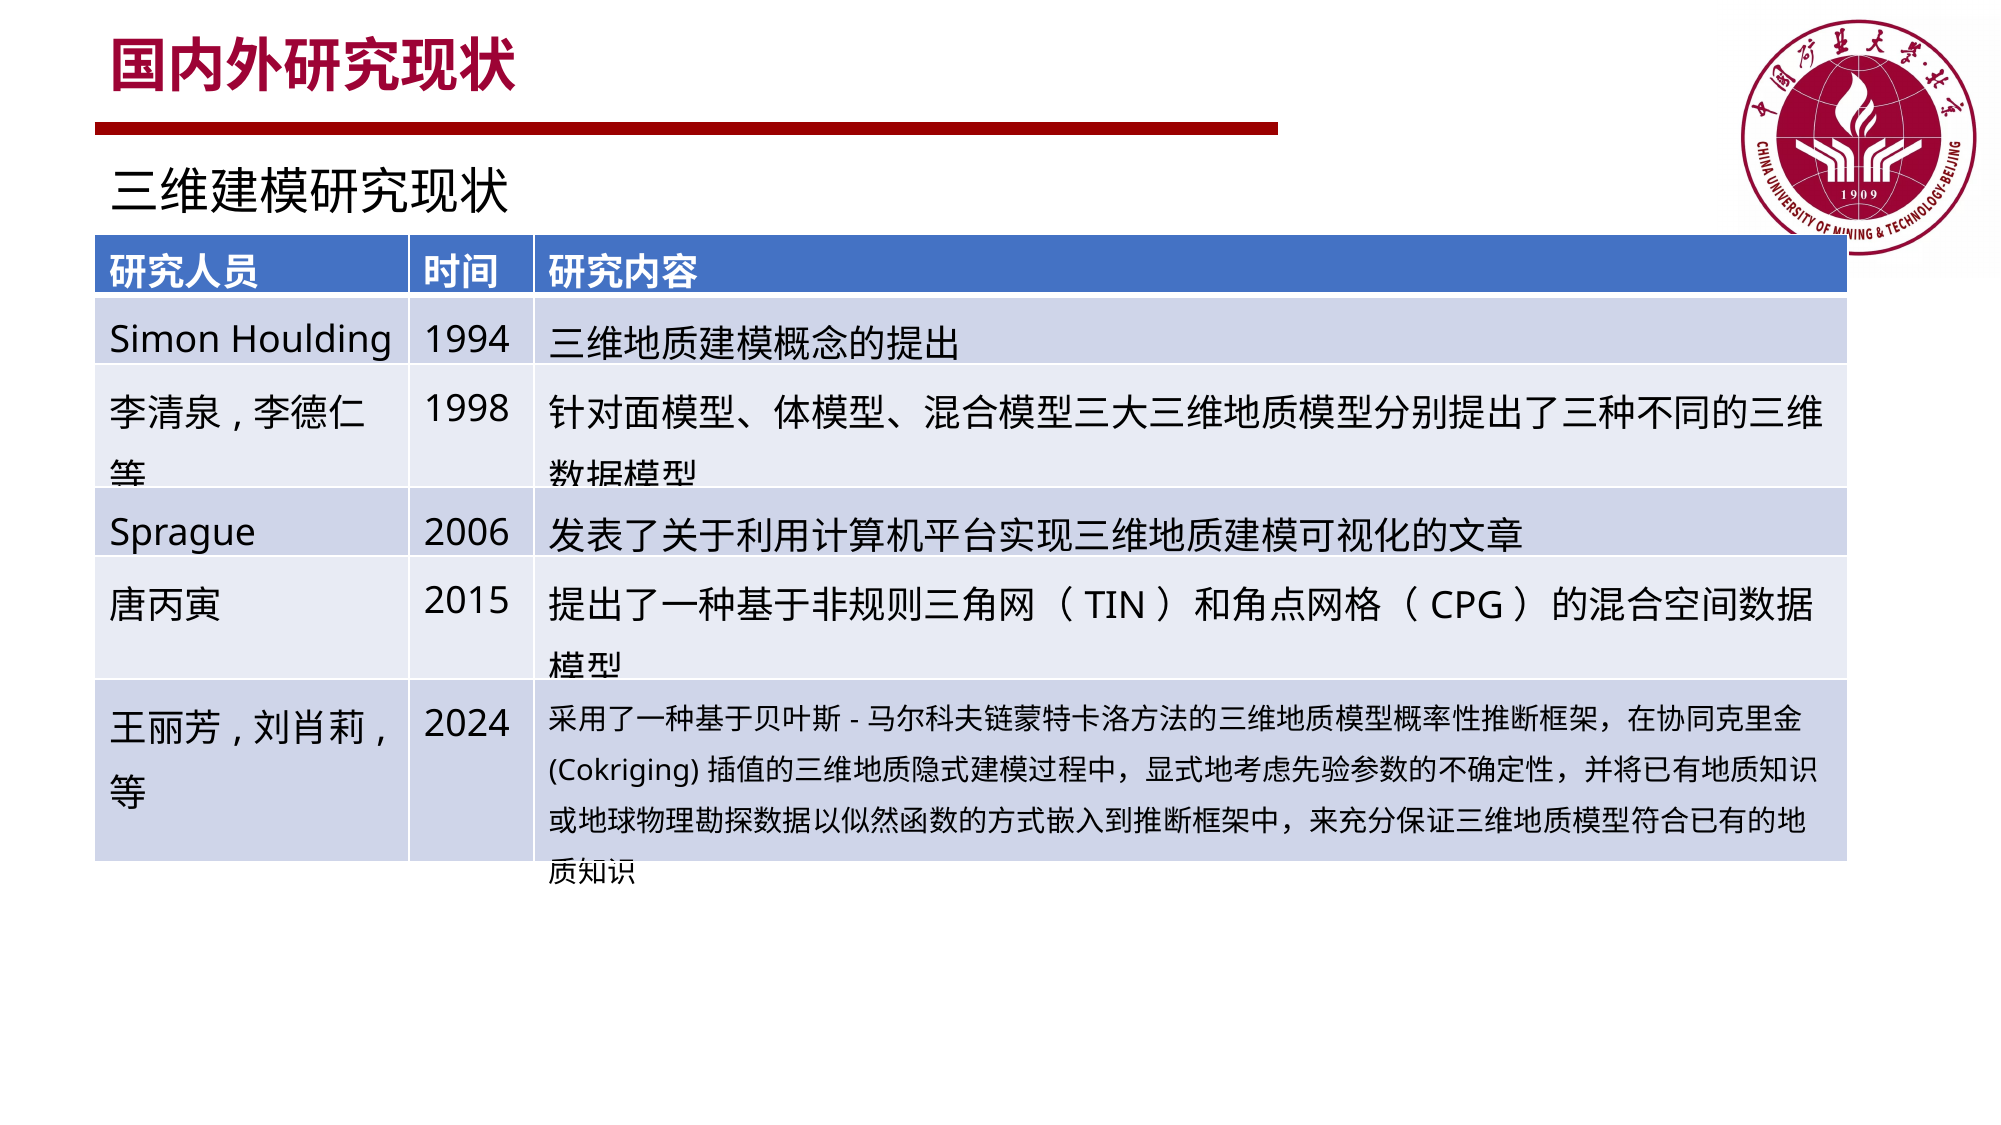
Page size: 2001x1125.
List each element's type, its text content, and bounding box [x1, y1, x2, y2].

table_cell Sprague [95, 488, 408, 555]
table_cell 2015 [410, 557, 533, 678]
picture [1717, 0, 2000, 278]
table_header 研究人员 [95, 235, 408, 292]
table_cell 针对面模型、体模型、混合模型三大三维地质模型分别提出了三种不同的三维数据模型 [535, 365, 1847, 486]
table_cell 三维地质建模概念的提出 [535, 298, 1847, 363]
table_cell 王丽芳,刘肖莉,等 [95, 680, 408, 861]
table_cell 1994 [410, 298, 533, 363]
table_cell 唐丙寅 [95, 557, 408, 678]
table_cell 2024 [410, 680, 533, 861]
table_header 时间 [410, 235, 533, 292]
table_header 研究内容 [535, 235, 1847, 292]
table_cell 1998 [410, 365, 533, 486]
table_cell 采用了一种基于贝叶斯-马尔科夫链蒙特卡洛方法的三维地质模型概率性推断框架，在协同克里金(Cokriging)插值的三维地质隐式建模过程中，显式地考虑先验参数的不确定性，并将已有地质知识或地球物理勘探数据以似然函数的方式嵌入到推断框架中，来充分保证三维地质模型符合已有的地质知识 [535, 680, 1847, 861]
table_cell 发表了关于利用计算机平台实现三维地质建模可视化的文章 [535, 488, 1847, 555]
table_cell 提出了一种基于非规则三角网（TIN）和角点网格（CPG）的混合空间数据模型 [535, 557, 1847, 678]
text_box 三维建模研究现状 [94, 152, 1095, 228]
table_cell 李清泉,李德仁等 [95, 365, 408, 486]
table_cell Simon Houlding [95, 298, 408, 363]
text_box 国内外研究现状 [94, 20, 834, 106]
table_cell 2006 [410, 488, 533, 555]
